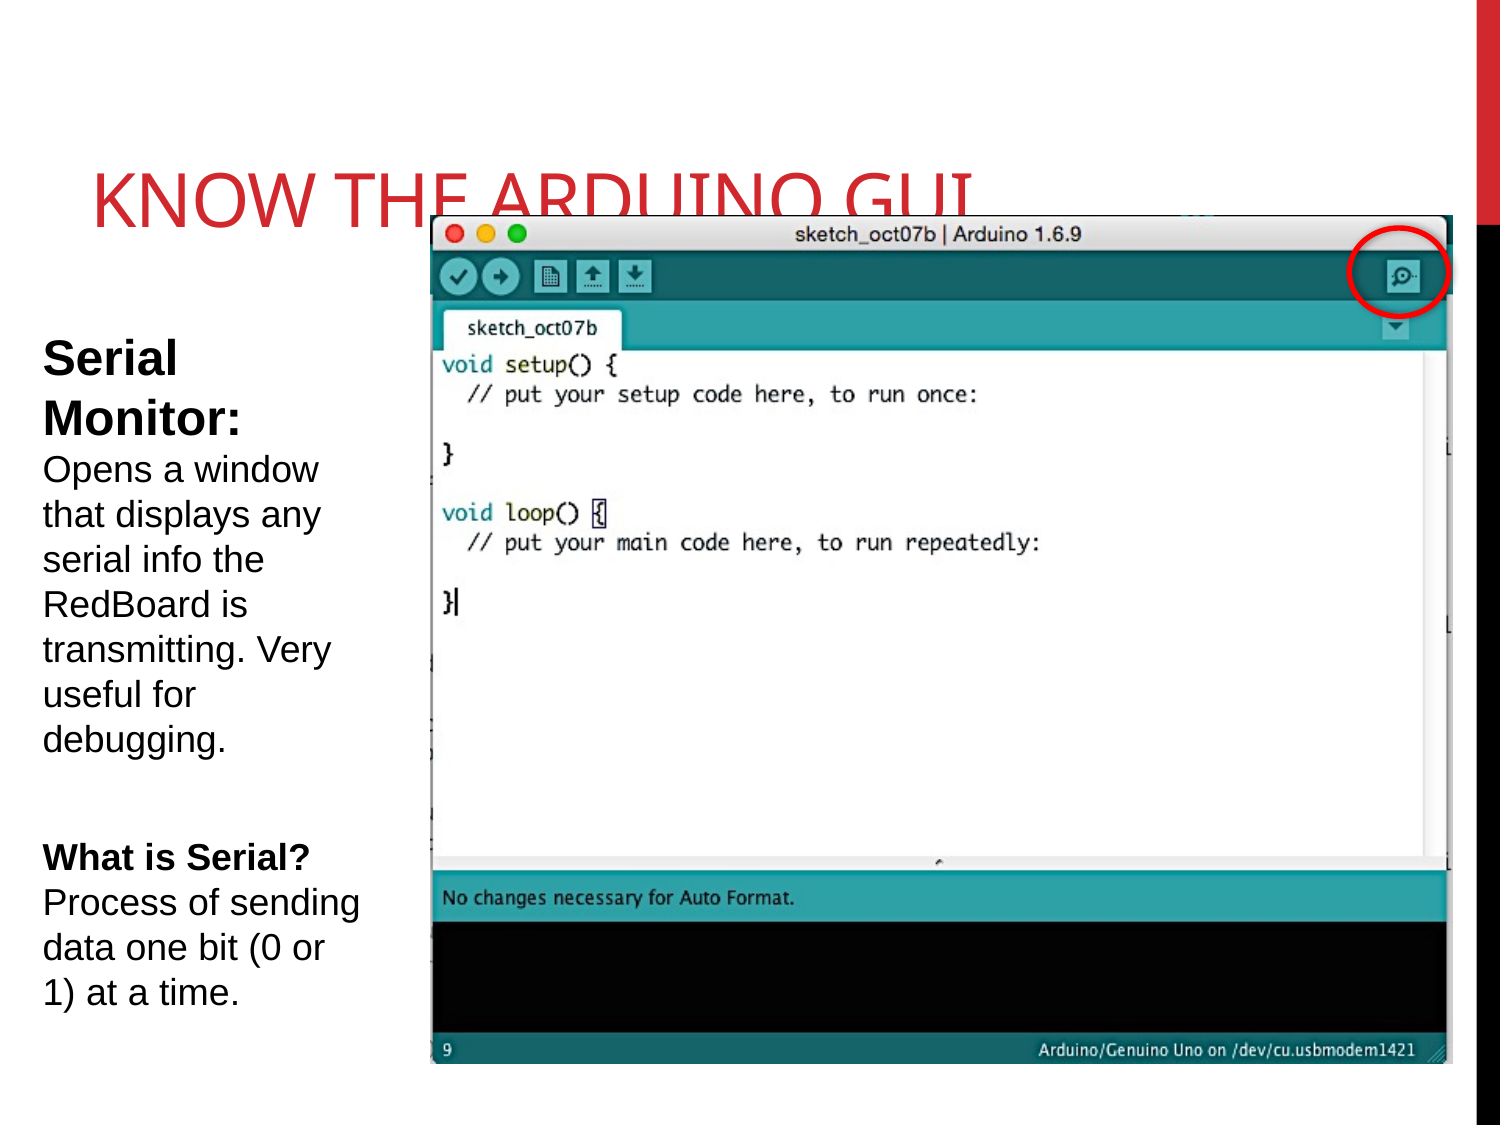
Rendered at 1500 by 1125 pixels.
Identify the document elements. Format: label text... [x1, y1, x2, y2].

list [402, 214, 1481, 1065]
title KNOW the Arduino GUI [75, 25, 1025, 250]
text_box Serial Monitor: Opens a window that displays any serial info the RedBoard is transmitting. Very useful for debugging. [27, 318, 381, 768]
text_box What is Serial? Process of sending data one bit (0 or 1) at a time. [27, 825, 381, 1020]
